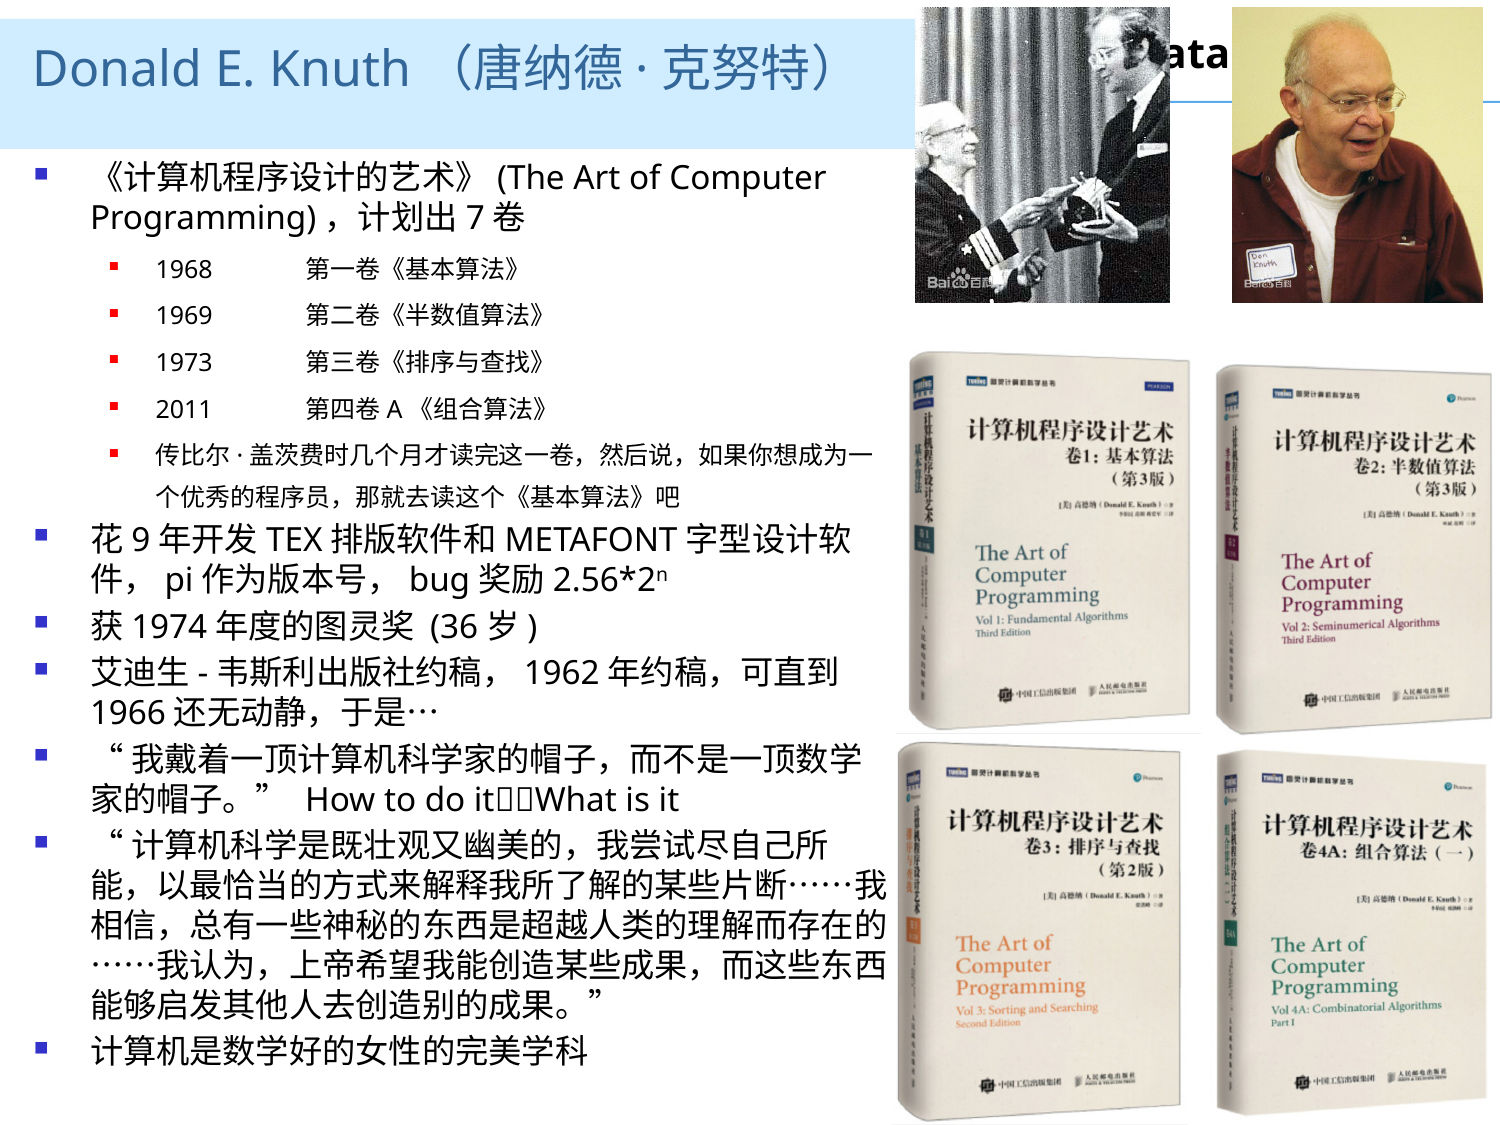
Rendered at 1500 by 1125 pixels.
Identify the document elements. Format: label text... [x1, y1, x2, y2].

picture [1232, 7, 1483, 303]
picture [915, 7, 1170, 303]
title Donald E. Knuth（唐纳德·克努特） [17, 0, 1256, 104]
picture [891, 739, 1188, 1125]
picture [1205, 361, 1500, 1125]
picture [896, 349, 1201, 735]
list 《计算机程序设计的艺术》(The Art of Computer Programming)，计划出7卷 1968 第一卷《基本算法》 1969 第二卷《半数值算法》 1973 第三卷《排序与查找》 2011 第四卷A《组合算法》 传比尔·盖茨费时几个月才读完这一卷，然后说，如果你想成为一个优秀的程序员，那就去读这个《基本算法》吧 花9年开发TEX排版软件和METAFONT字型设计软件，pi作为版本号，bug奖励2.56*2n 获1974年度的图灵奖 (36岁) 艾迪生-韦斯利出版社约稿，1962年约稿，可直到1966还无动静，于是… “我戴着一顶计算机科学家的帽子，而不是一顶数学家的帽子。” How to do itWhat is it “计算机科学是既壮观又幽美的，我尝试尽自己所能，以最恰当的方式来解释我所了解的某些片断……我相信，总有一些神秘的东西是超越人类的理解而存在的……我认为，上帝希望我能创造某些成果，而这些东西能够启发其他人去创造别的成果。” 计算机是数学好的女性的完美学科 [18, 149, 904, 945]
